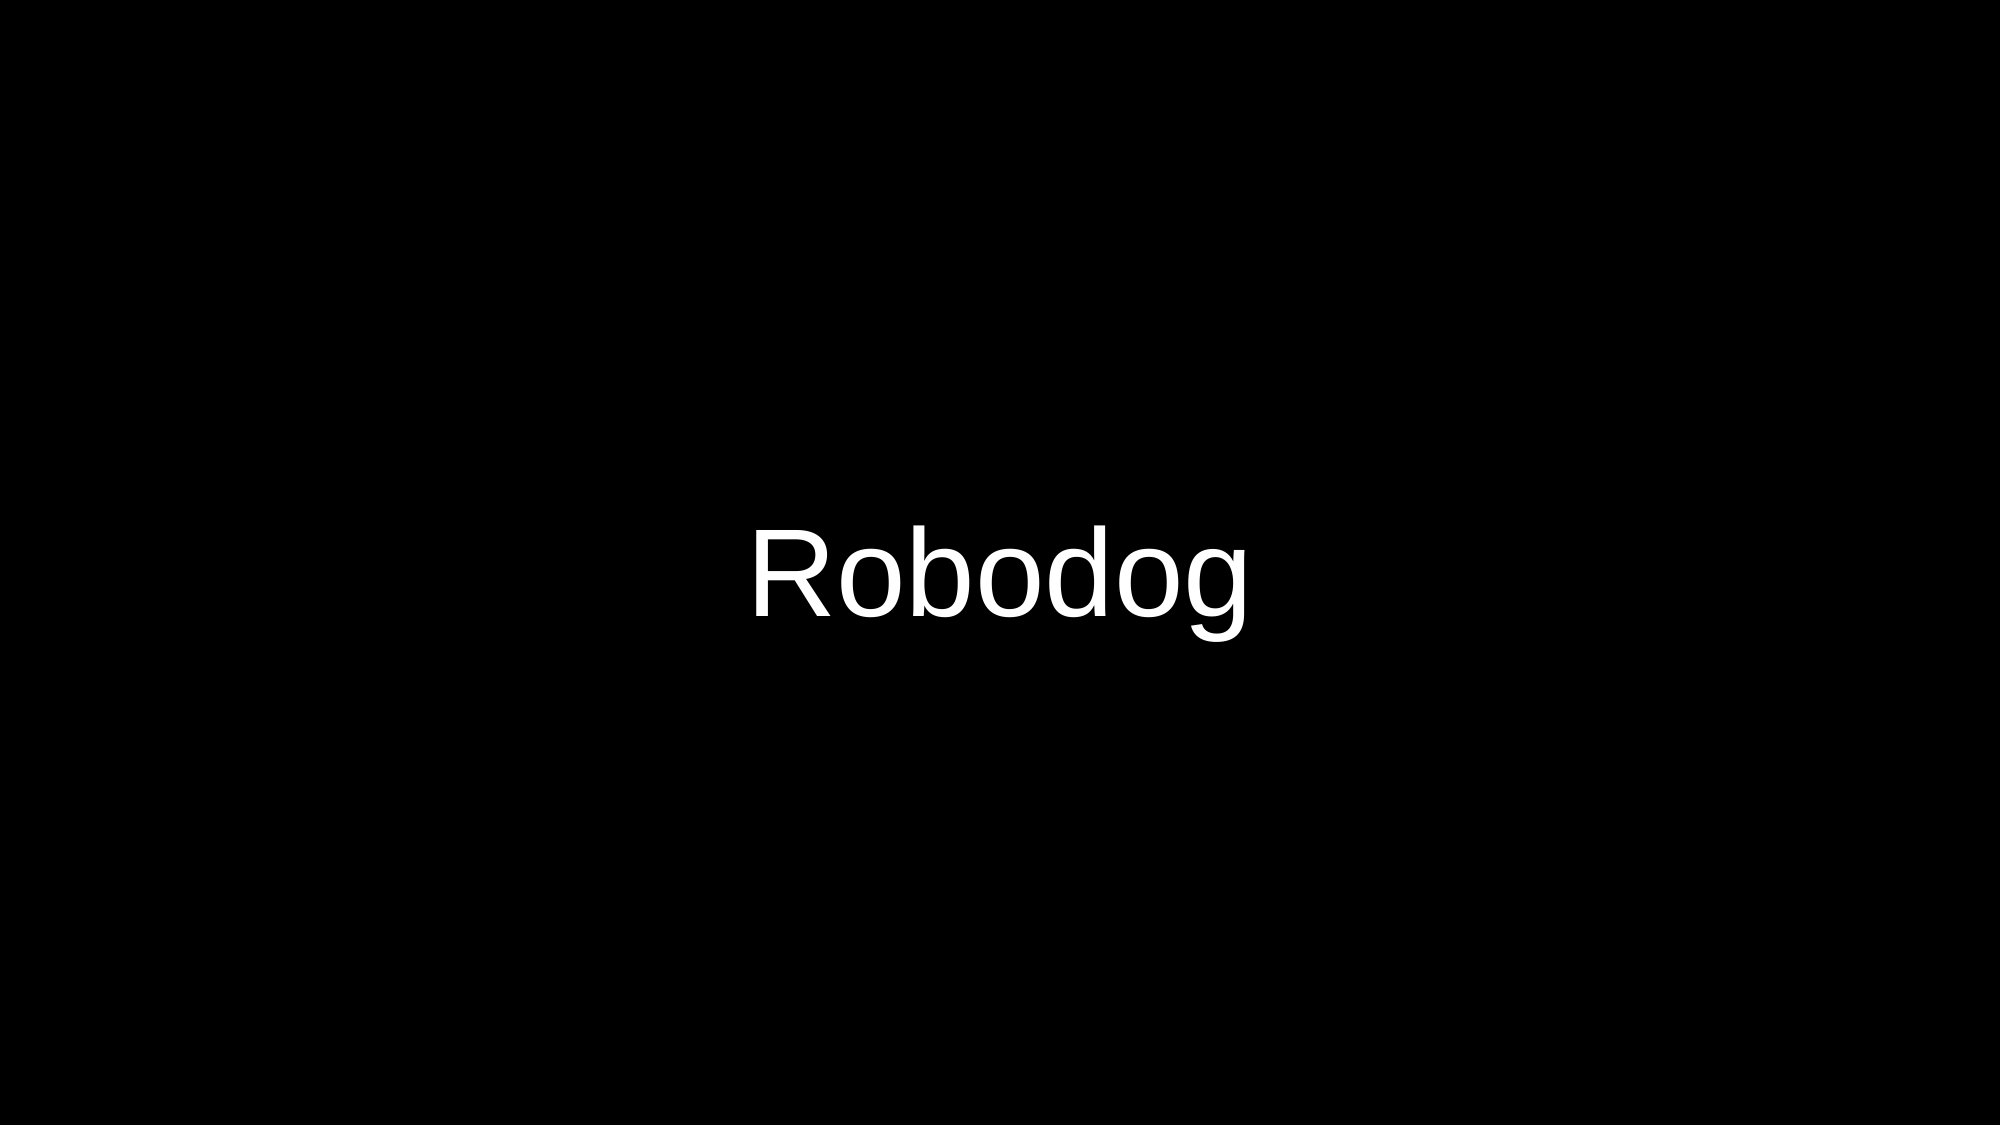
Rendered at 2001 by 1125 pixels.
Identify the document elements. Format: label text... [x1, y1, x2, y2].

title Robodog [249, 184, 1750, 652]
